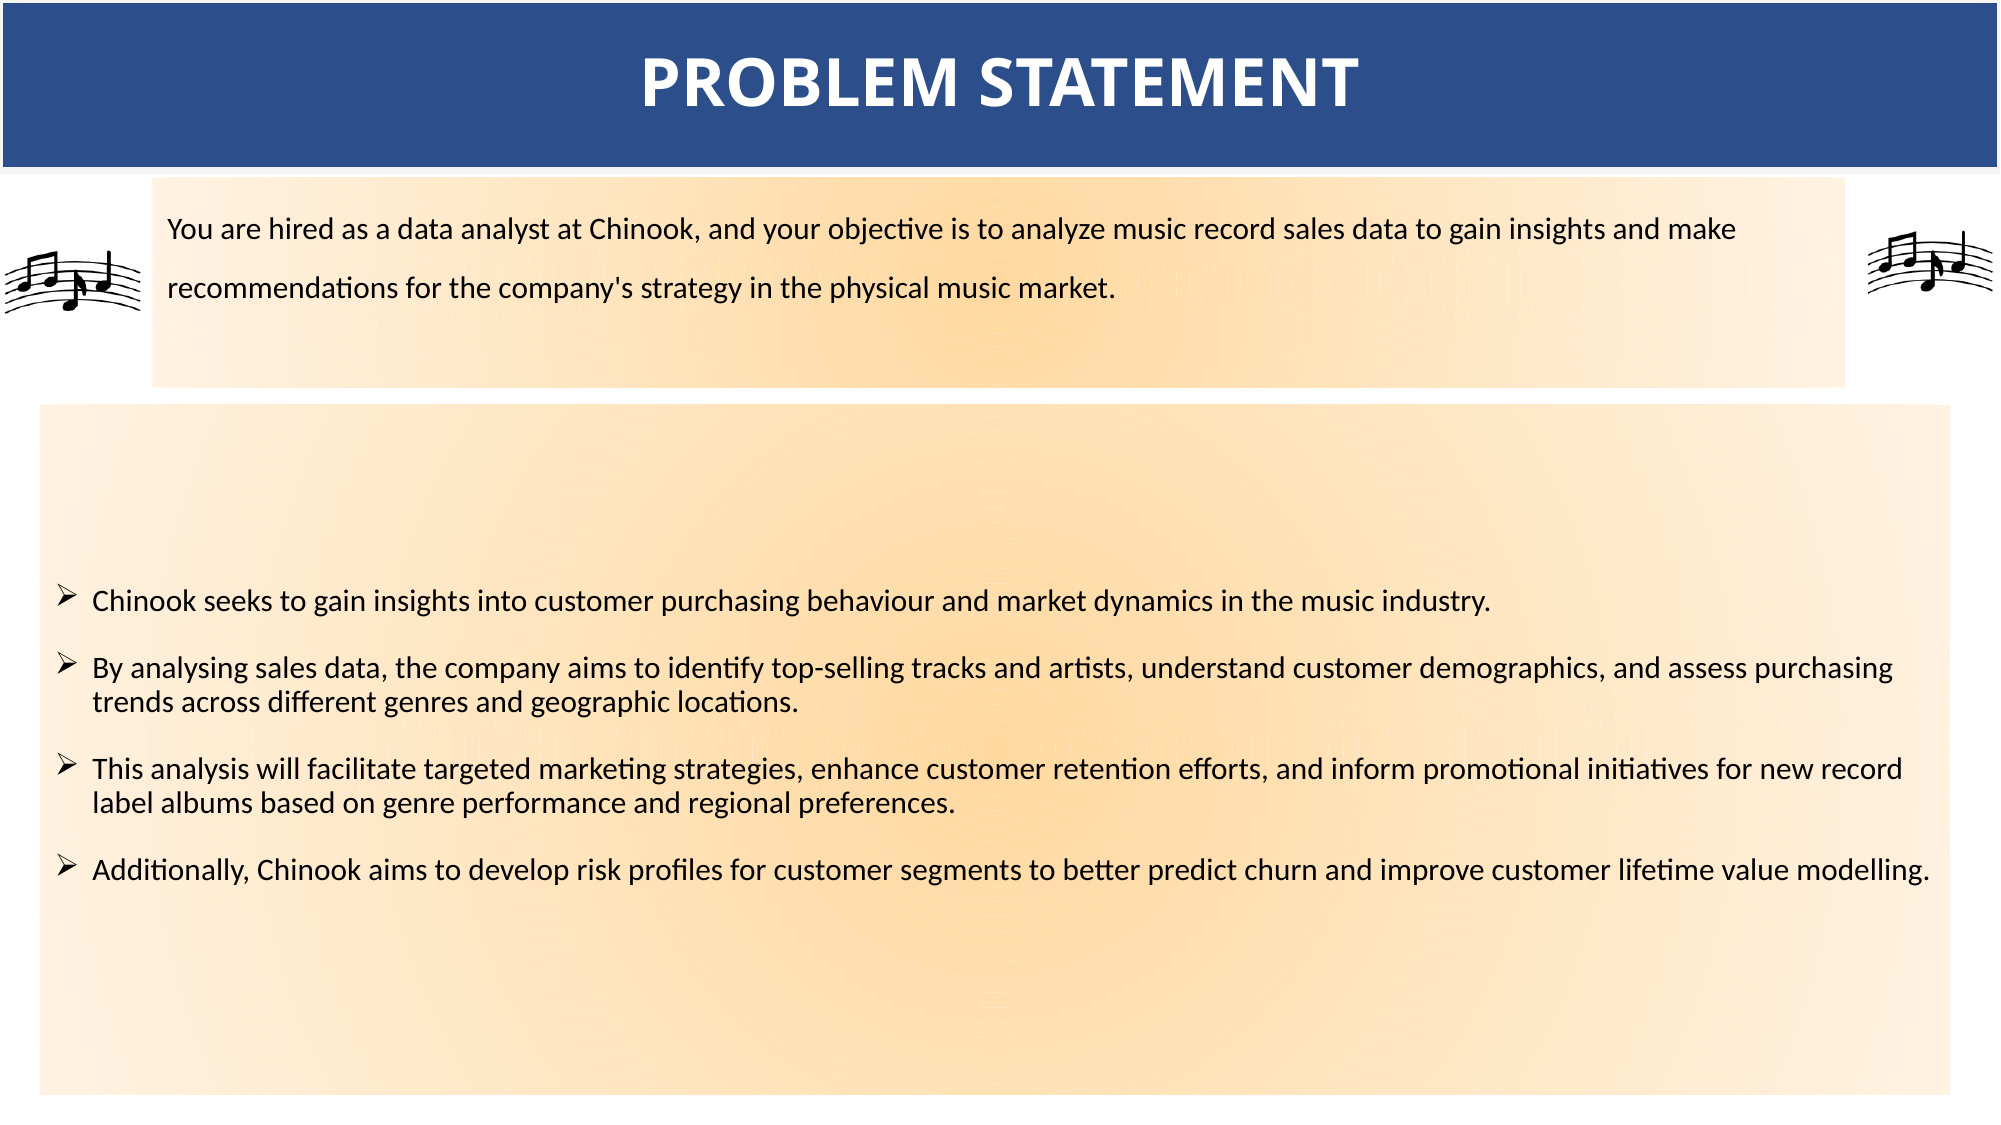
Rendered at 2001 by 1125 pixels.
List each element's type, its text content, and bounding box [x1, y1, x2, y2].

picture [0, 207, 148, 358]
text_box You are hired as a data analyst at Chinook, and your objective is to analyze music record sales data to gain insights and make recommendations for the company's strategy in the physical music market. [152, 177, 1845, 388]
text_box PROBLEM STATEMENT [0, 0, 2000, 171]
text_box Chinook seeks to gain insights into customer purchasing behaviour and market dynamics in the music industry. By analysing sales data, the company aims to identify top-selling tracks and artists, understand customer demographics, and assess purchasing trends across different genres and geographic locations. This analysis will facilitate targeted marketing strategies, enhance customer retention efforts, and inform promotional initiatives for new record label albums based on genre performance and regional preferences. Additionally, Chinook aims to develop risk profiles for customer segments to better predict churn and improve customer lifetime value modelling. [39, 404, 1950, 1095]
picture [1859, 187, 2000, 339]
